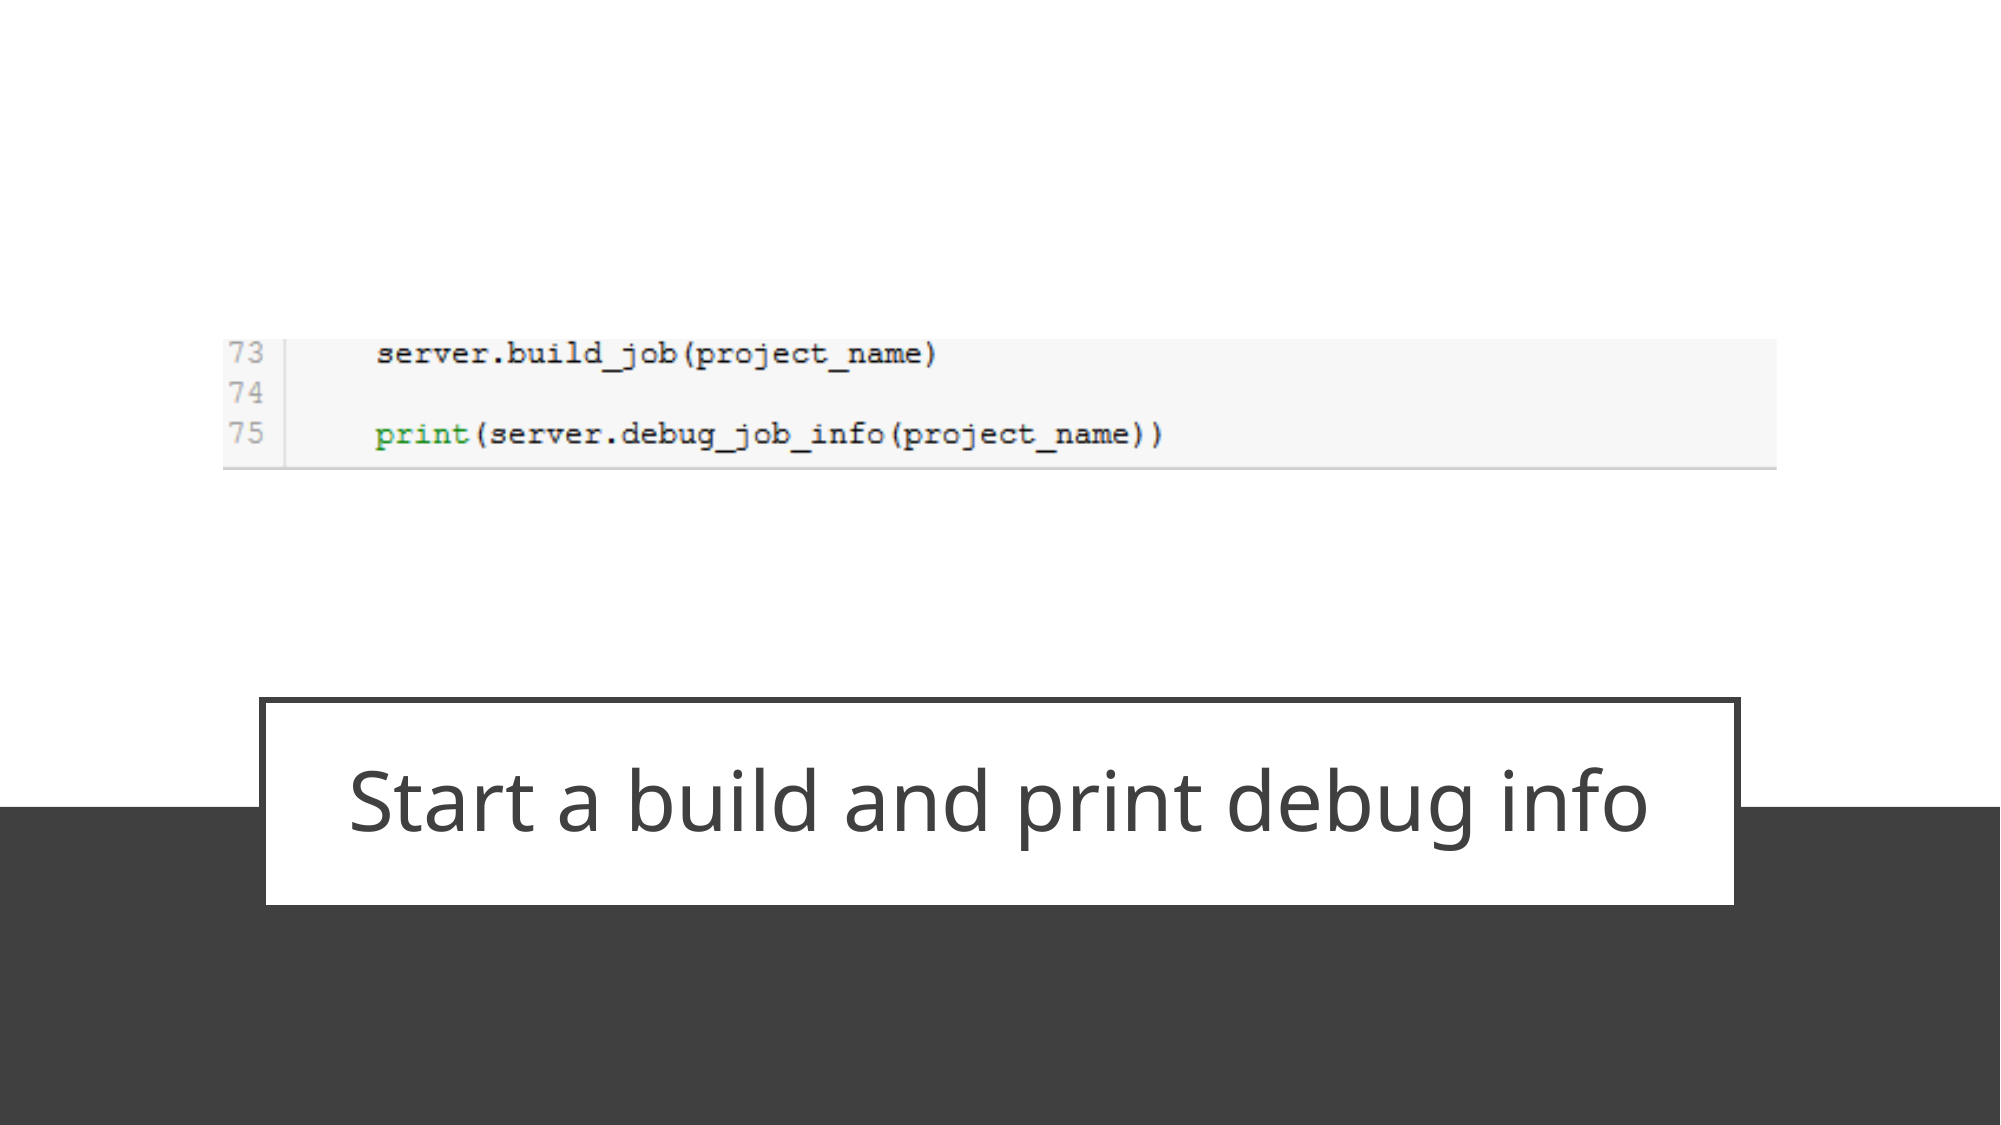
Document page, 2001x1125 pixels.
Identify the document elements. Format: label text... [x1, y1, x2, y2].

text_box [0, 806, 2000, 1125]
picture [223, 339, 1777, 470]
title Start a build and print debug info [262, 700, 1738, 908]
